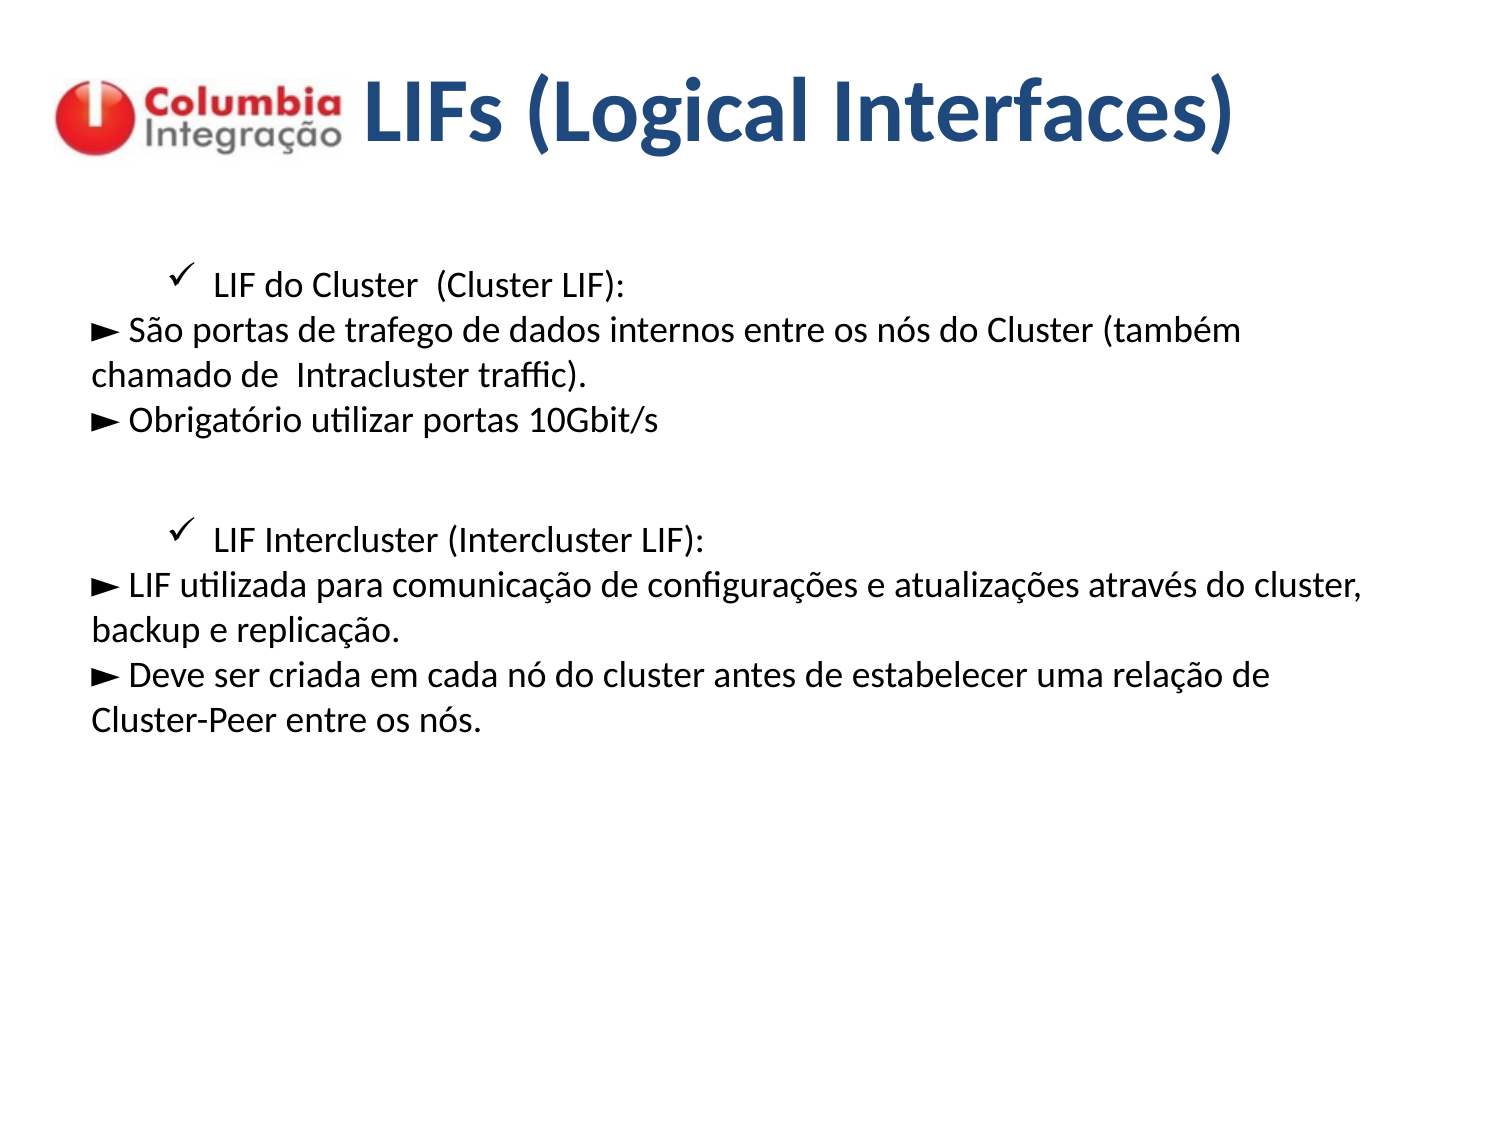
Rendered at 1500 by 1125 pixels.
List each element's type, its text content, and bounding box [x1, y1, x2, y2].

title LIFs (Logical Interfaces) [348, 42, 1400, 220]
picture [53, 78, 348, 168]
text_box LIF do Cluster (Cluster LIF): ► São portas de trafego de dados internos entre os nós do Cluster (também chamado de Intracluster traffic). ► Obrigatório utilizar portas 10Gbit/s LIF Intercluster (Intercluster LIF): ► LIF utilizada para comunicação de configurações e atualizações através do cluster, backup e replicação. ► Deve ser criada em cada nó do cluster antes de estabelecer uma relação de Cluster-Peer entre os nós. [76, 208, 1388, 931]
